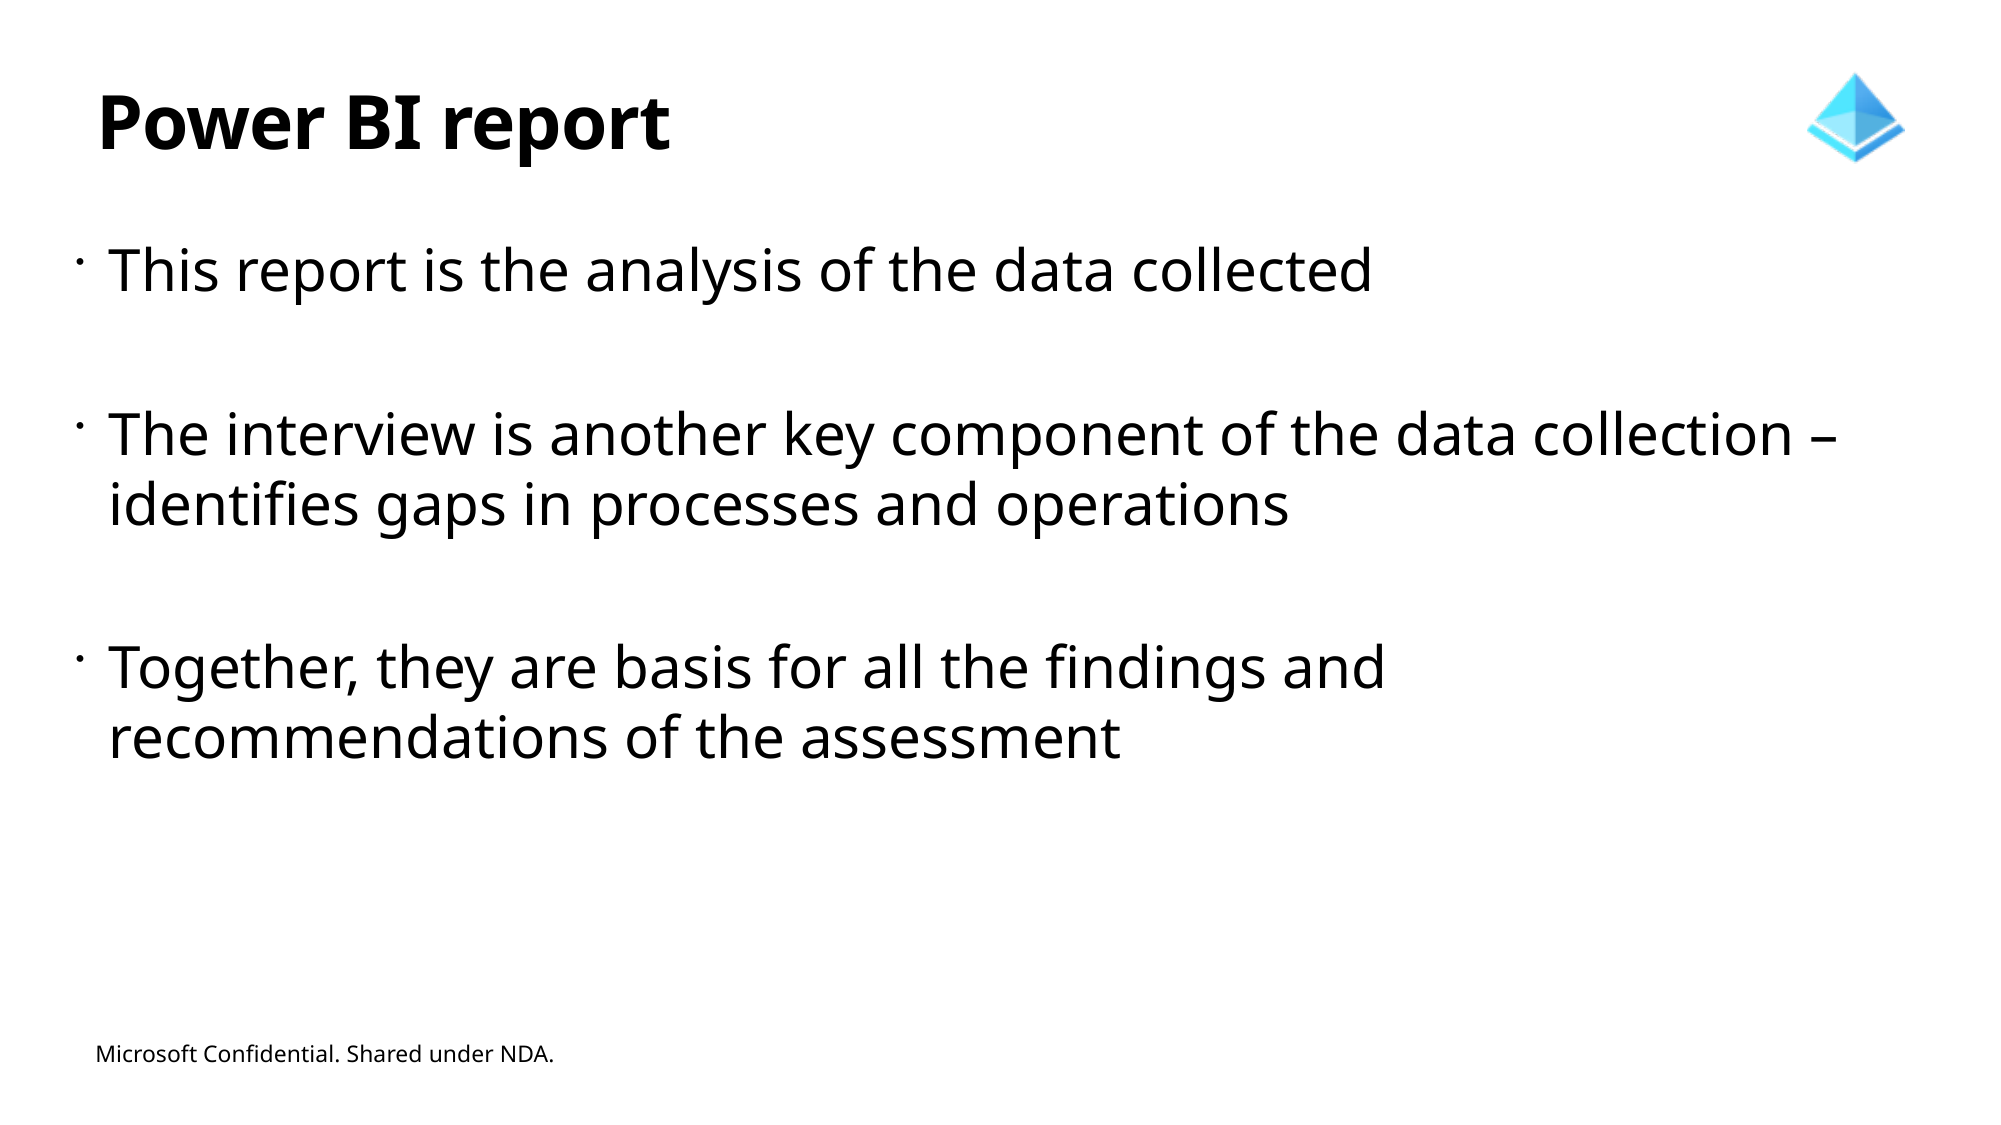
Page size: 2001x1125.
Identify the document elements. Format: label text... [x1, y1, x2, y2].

picture [1807, 69, 1905, 167]
title Power BI report [96, 75, 1729, 166]
list This report is the analysis of the data collected The interview is another key component of the data collection – identifies gaps in processes and operations Together, they are basis for all the findings and recommendations of the assessment [71, 233, 1879, 785]
